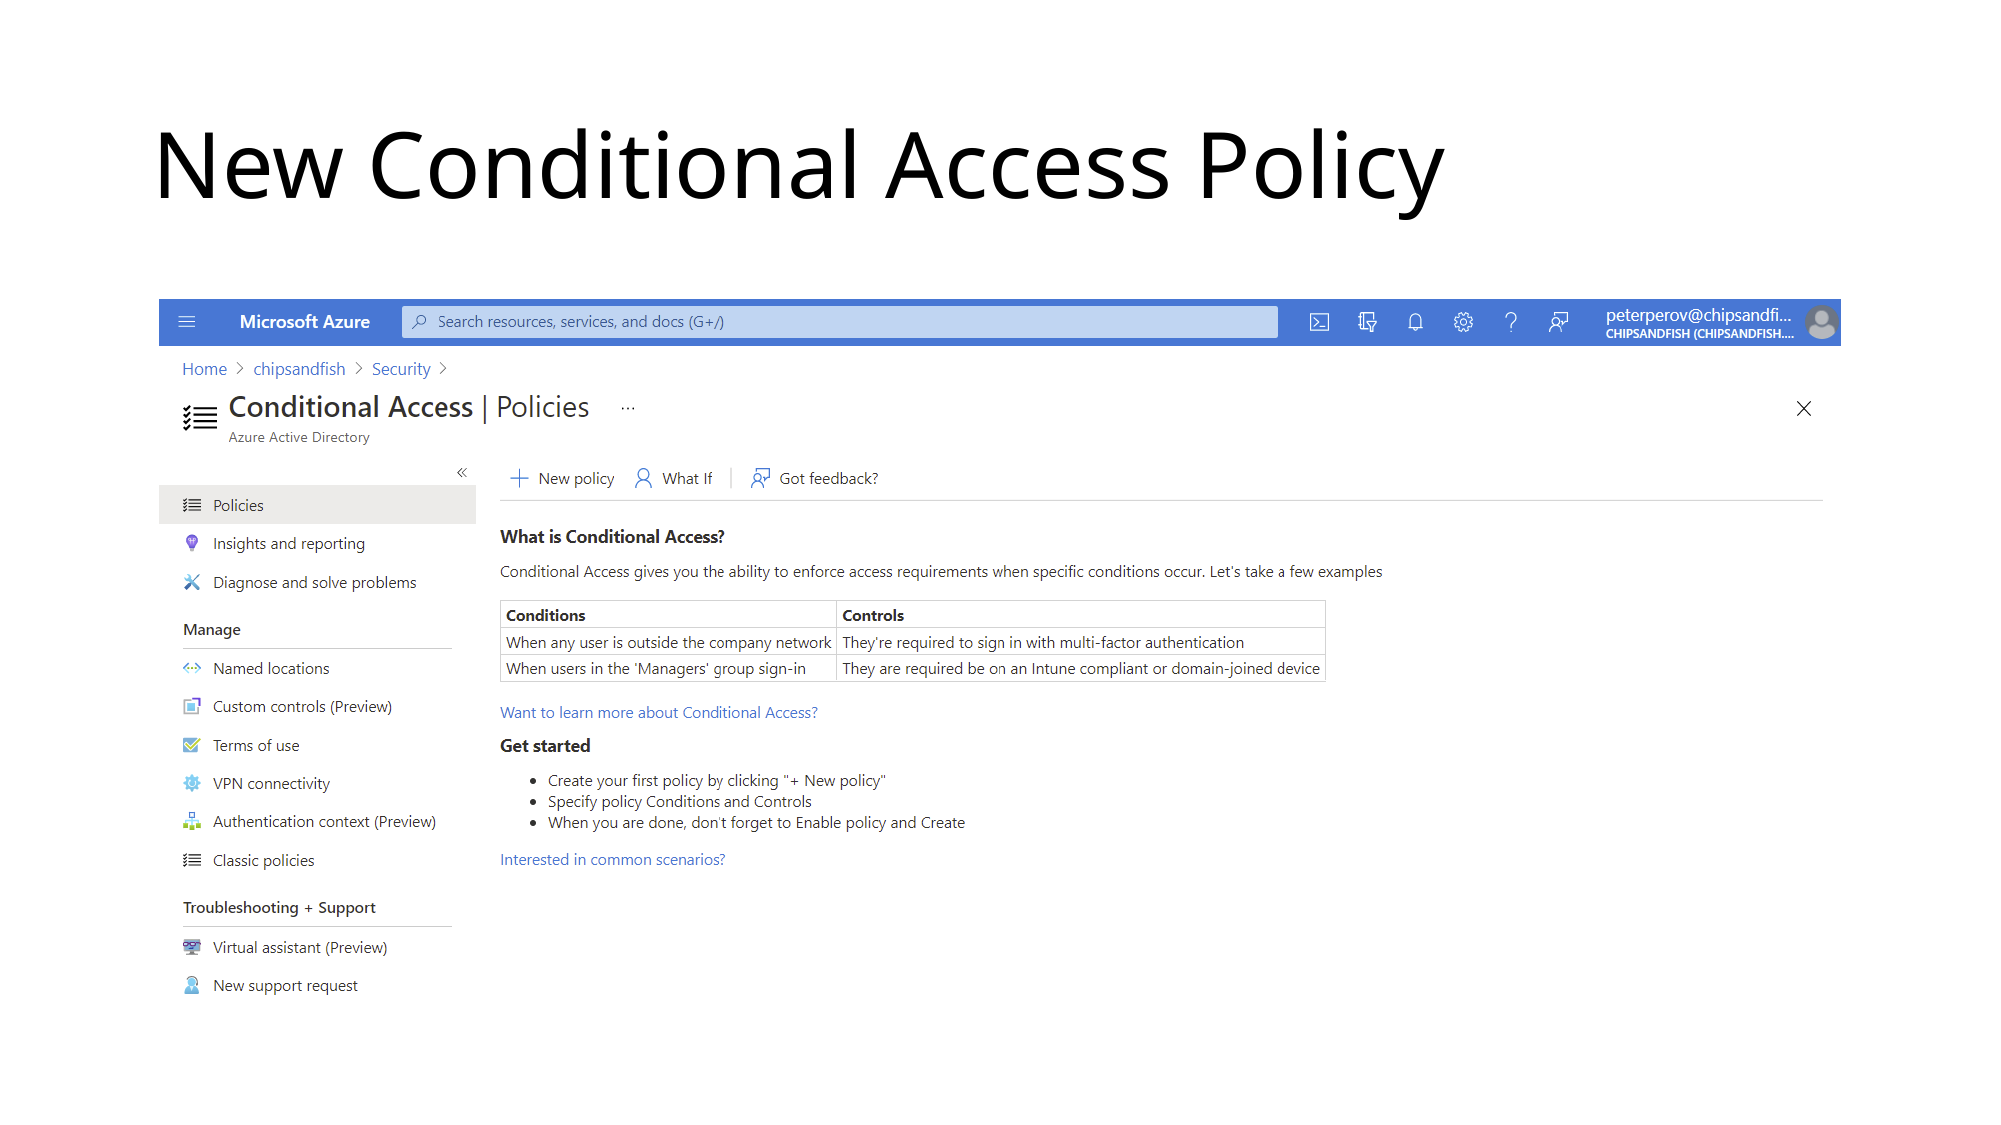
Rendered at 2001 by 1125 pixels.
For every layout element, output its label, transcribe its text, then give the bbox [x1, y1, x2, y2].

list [159, 299, 1841, 1014]
title New Conditional Access Policy [137, 59, 1863, 278]
